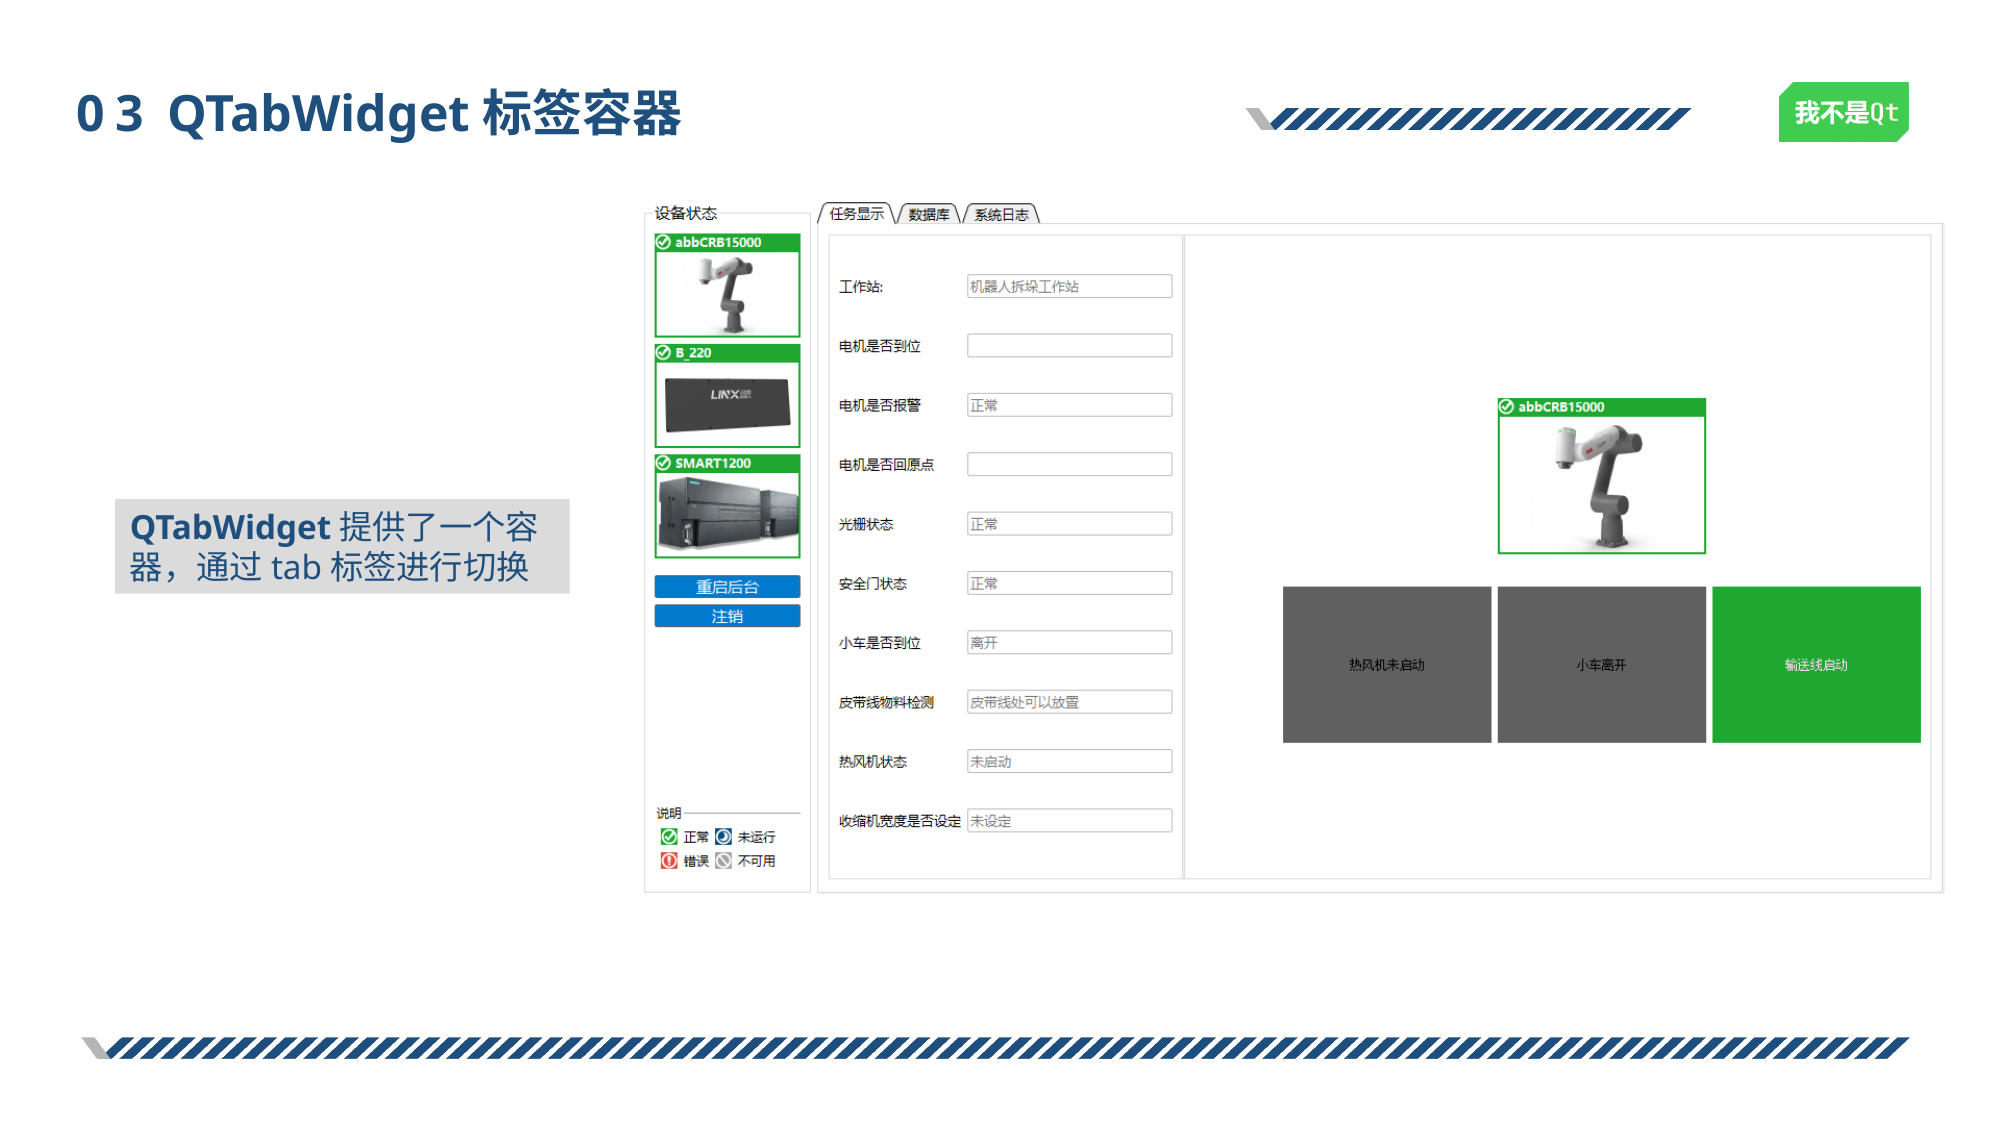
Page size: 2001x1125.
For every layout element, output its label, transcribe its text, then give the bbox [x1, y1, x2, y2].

picture [1779, 82, 1909, 142]
text_box QTabWidget提供了一个容器，通过tab标签进行切换 [115, 498, 570, 594]
text_box 03 QTabWidget标签容器 [61, 73, 698, 149]
picture [1245, 108, 1692, 130]
picture [639, 196, 1947, 897]
picture [81, 1037, 1910, 1059]
